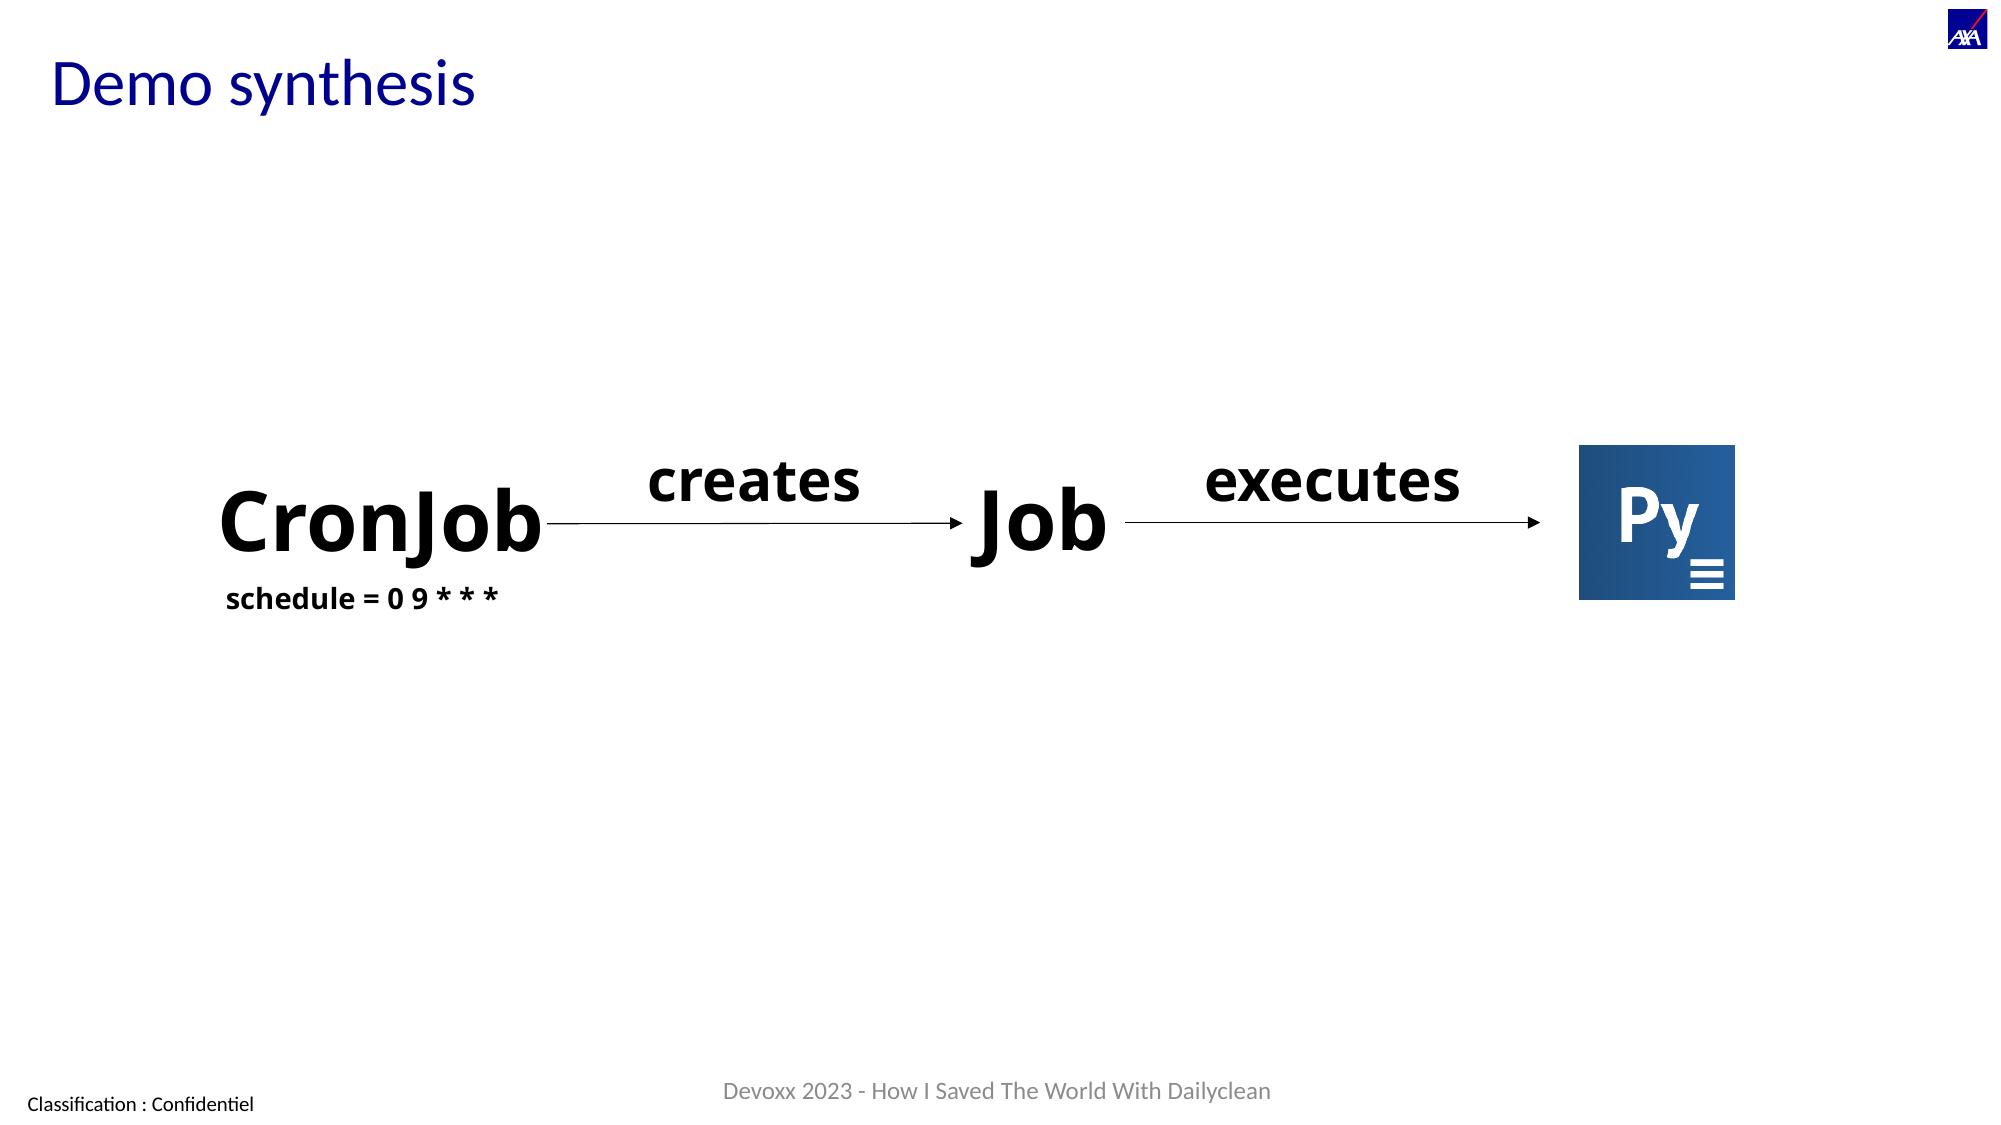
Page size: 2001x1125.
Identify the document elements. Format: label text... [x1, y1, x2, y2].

text_box Job [962, 470, 1125, 576]
text_box schedule = 0 9 * * * [210, 576, 515, 624]
text_box CronJob [202, 471, 560, 577]
picture [1579, 445, 1735, 600]
title Demo synthesis [51, 45, 1981, 123]
slide_number Devoxx 2023 - How I Saved The World With Dailyclean [708, 1073, 1292, 1106]
picture [1948, 9, 1988, 49]
text_box creates [632, 443, 877, 522]
text_box executes [1189, 443, 1477, 522]
